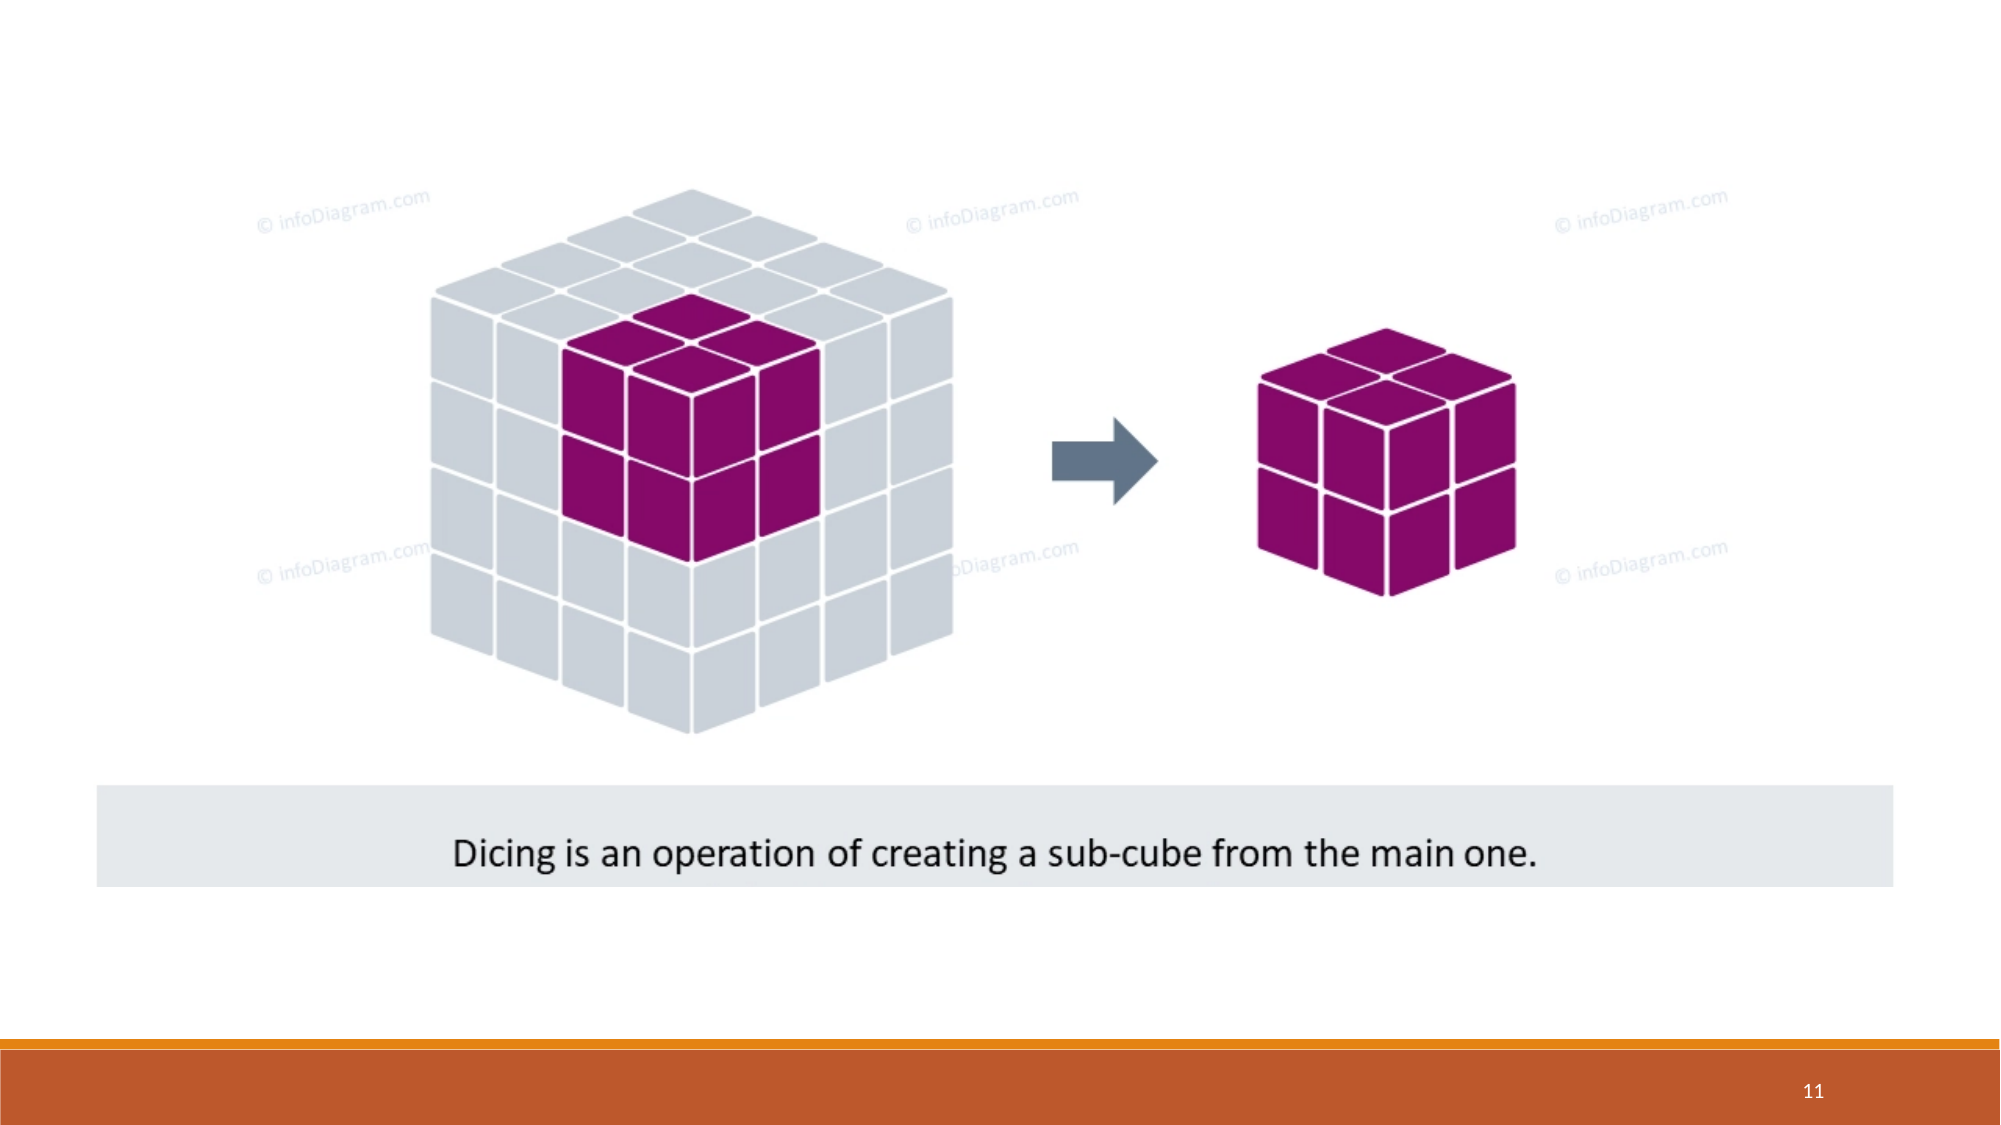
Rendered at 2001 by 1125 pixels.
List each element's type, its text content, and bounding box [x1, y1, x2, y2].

picture [69, 111, 1931, 888]
slide_number 11 [1624, 1059, 1840, 1120]
